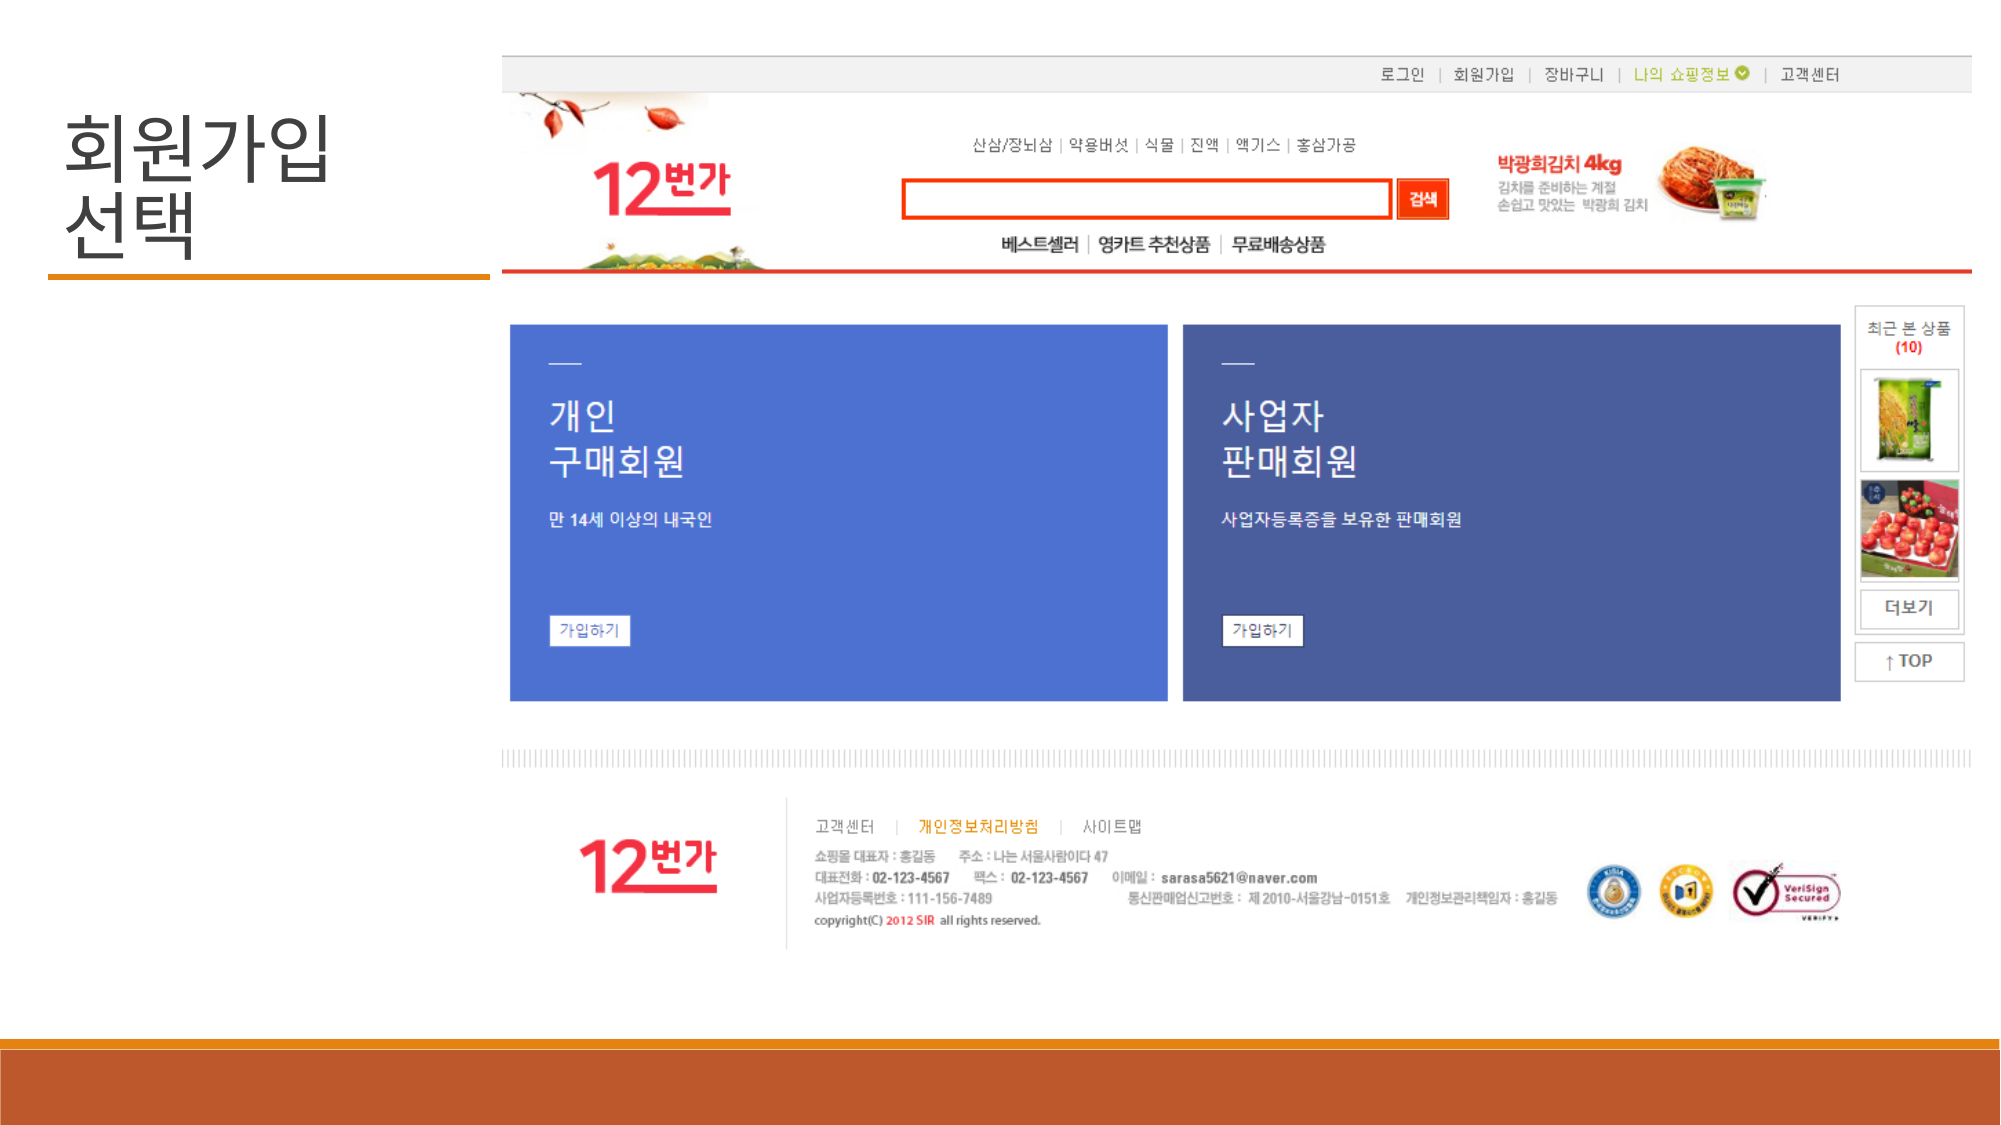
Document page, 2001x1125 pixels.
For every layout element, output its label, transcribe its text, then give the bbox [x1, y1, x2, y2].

text_box 회원가입 선택 [47, 0, 503, 277]
picture [502, 52, 1972, 965]
